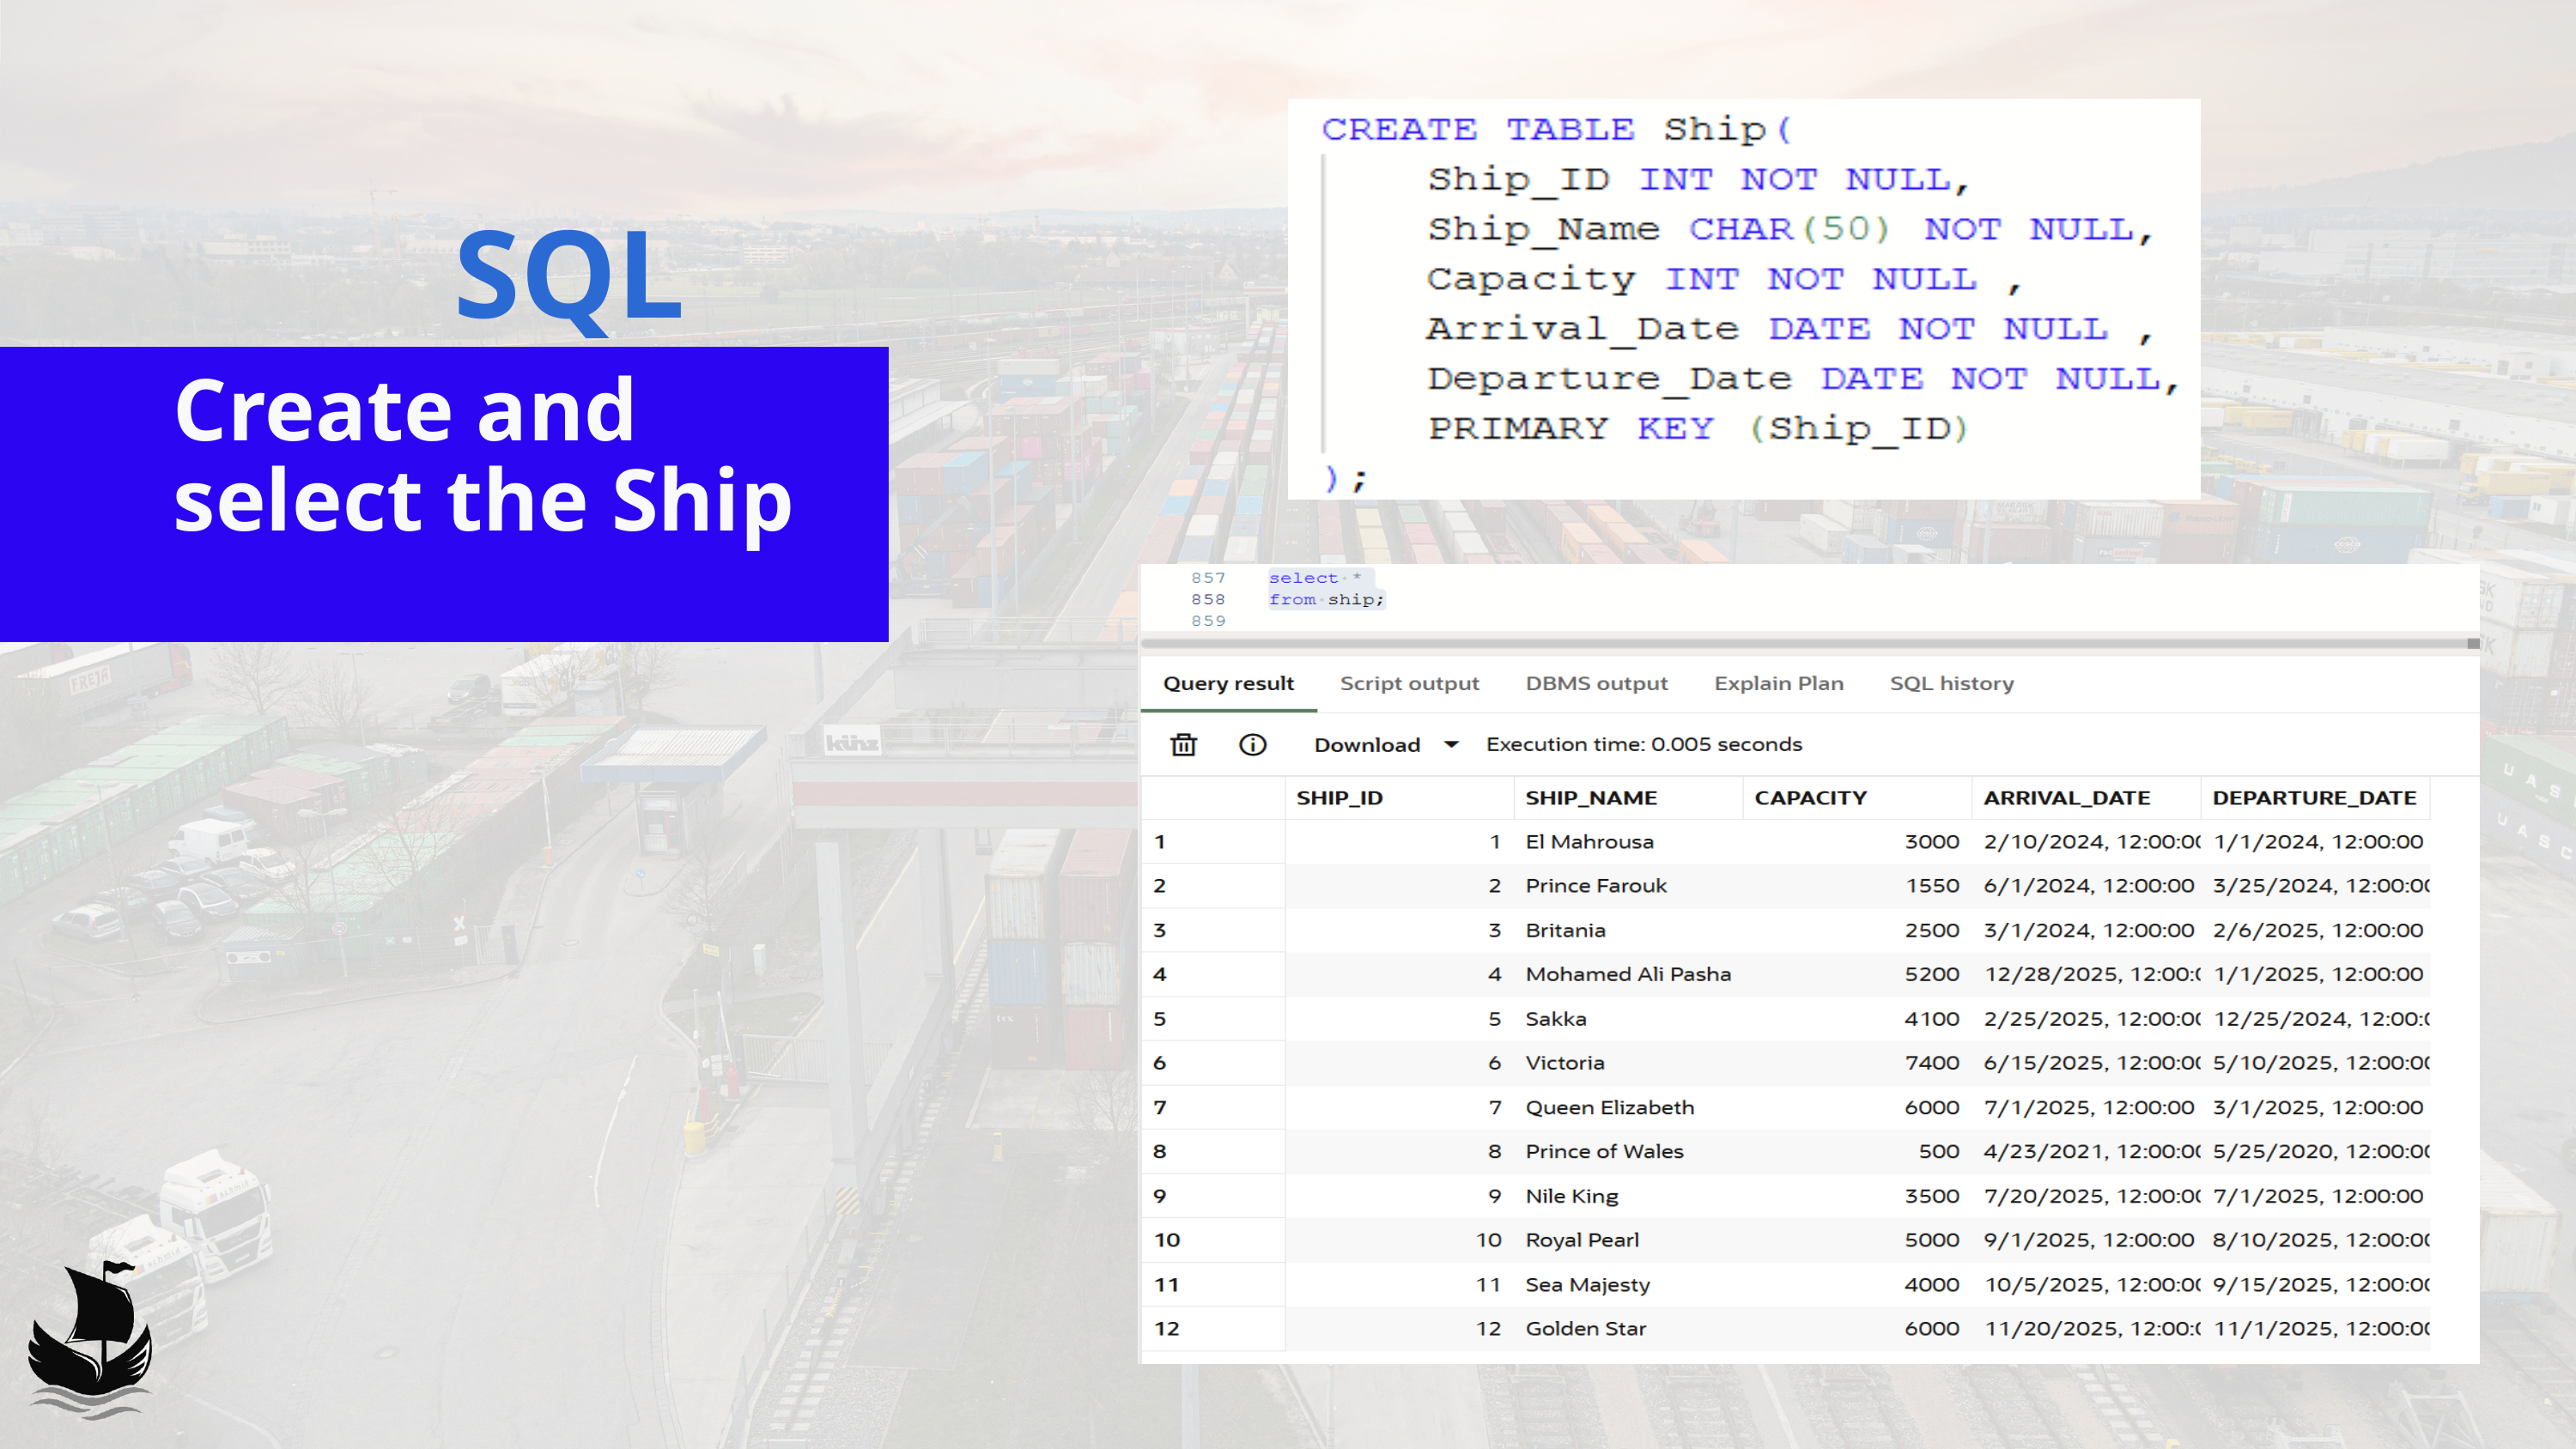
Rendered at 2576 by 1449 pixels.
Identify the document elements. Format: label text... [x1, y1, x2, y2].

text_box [0, 346, 890, 642]
text_box [0, 0, 2576, 1449]
picture [1137, 564, 2480, 1365]
picture [0, 1222, 217, 1449]
text_box SQL [453, 214, 1283, 343]
picture [1287, 99, 2201, 500]
